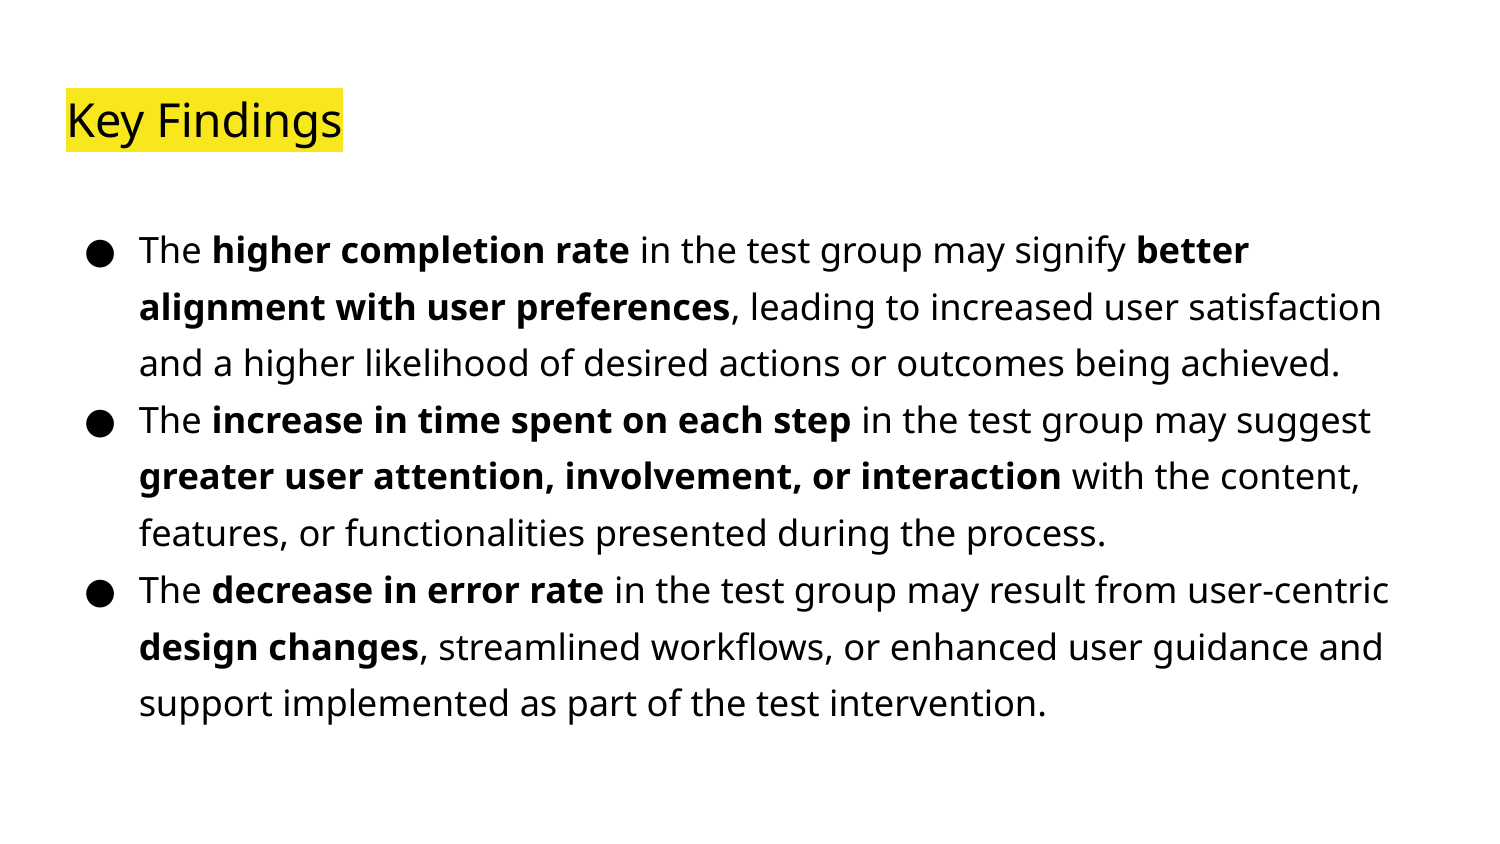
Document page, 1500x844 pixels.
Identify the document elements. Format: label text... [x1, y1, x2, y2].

title Key Findings [51, 72, 1449, 167]
list The higher completion rate in the test group may signify better alignment with user preferences, leading to increased user satisfaction and a higher likelihood of desired actions or outcomes being achieved. The increase in time spent on each step in the test group may suggest greater user attention, involvement, or interaction with the content, features, or functionalities presented during the process. The decrease in error rate in the test group may result from user-centric design changes, streamlined workflows, or enhanced user guidance and support implemented as part of the test intervention. [51, 202, 1449, 750]
